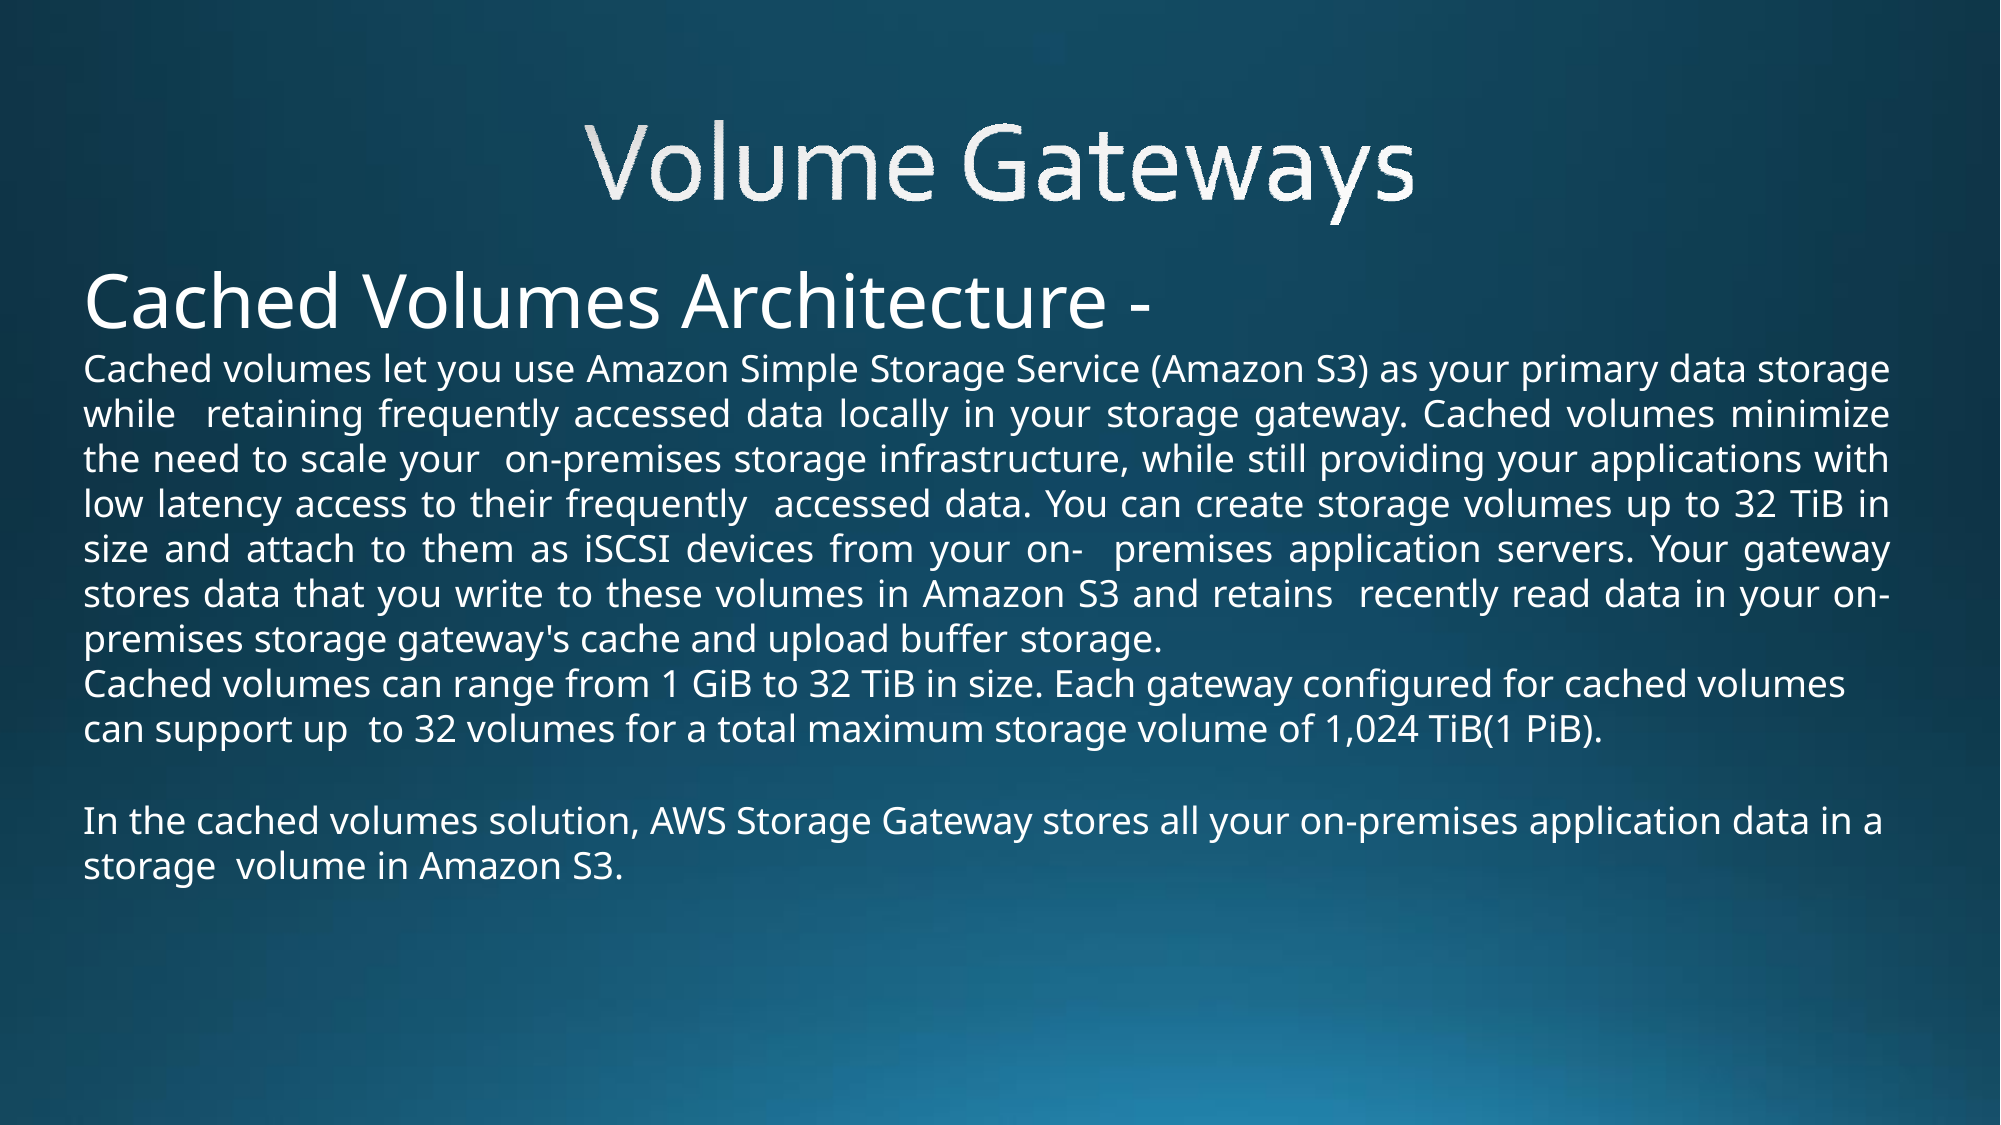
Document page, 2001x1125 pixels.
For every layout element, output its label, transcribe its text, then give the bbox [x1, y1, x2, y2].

picture [0, 0, 2000, 1125]
text_box [584, 120, 1413, 226]
title Cached Volumes Architecture - Cached volumes let you use Amazon Simple Storage Service (Amazon S3) as your primary data storage while retaining frequently accessed data locally in your storage gateway. Cached volumes minimize the need to scale your on-premises storage infrastructure, while still providing your applications with low latency access to their frequently accessed data. You can create storage volumes up to 32 TiB in size and attach to them as iSCSI devices from your on- premises application servers. Your gateway stores data that you write to these volumes in Amazon S3 and retains recently read data in your on-premises storage gateway's cache and upload buffer storage. [81, 251, 1892, 658]
text_box Cached volumes can range from 1 GiB to 32 TiB in size. Each gateway configured for cached volumes can support up to 32 volumes for a total maximum storage volume of 1,024 TiB(1 PiB). In the cached volumes solution, AWS Storage Gateway stores all your on-premises application data in a storage volume in Amazon S3. [81, 658, 1892, 888]
